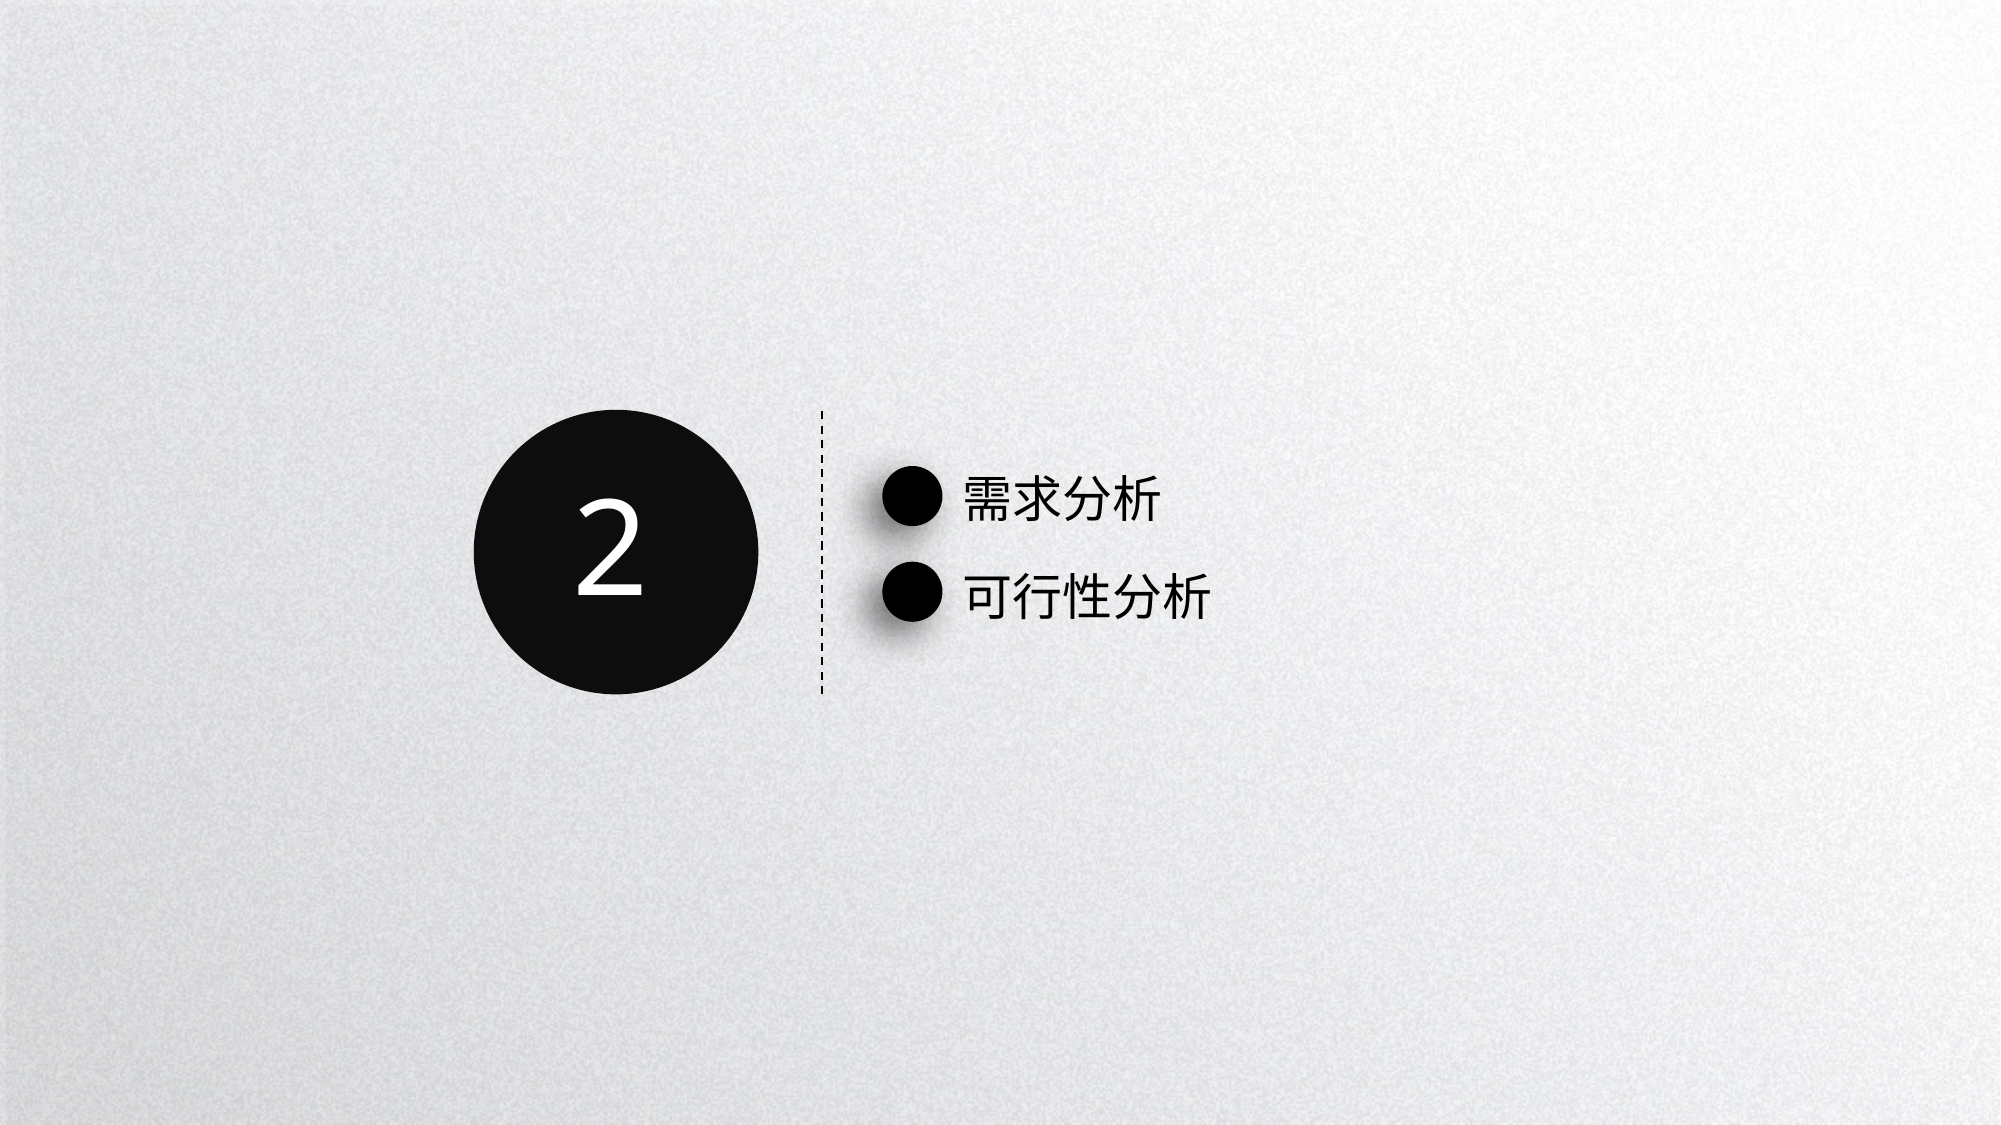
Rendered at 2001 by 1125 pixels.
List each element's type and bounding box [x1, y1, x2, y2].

text_box [473, 409, 759, 695]
picture [0, 0, 2000, 1125]
